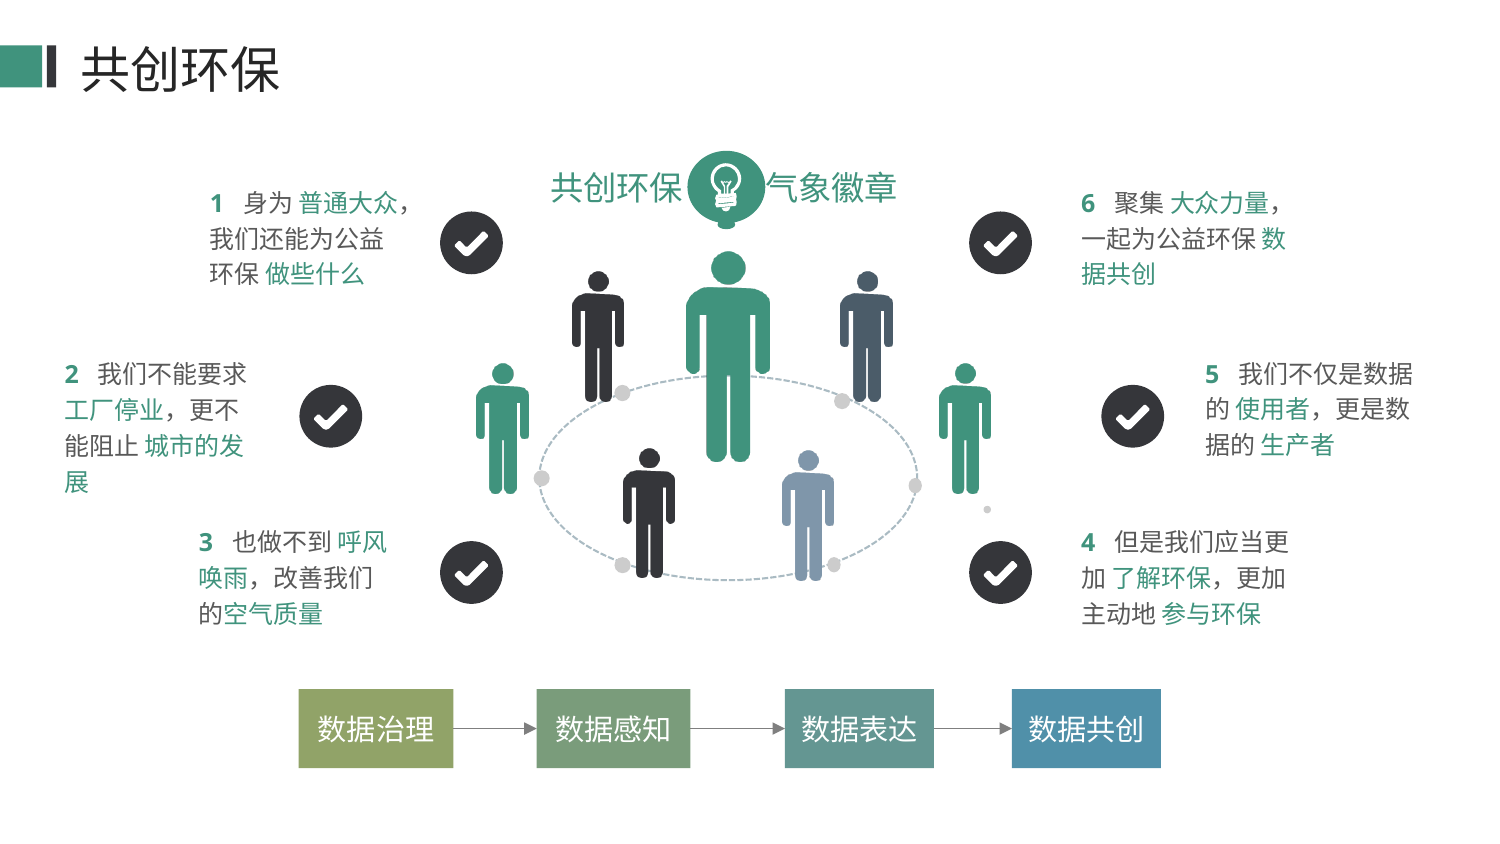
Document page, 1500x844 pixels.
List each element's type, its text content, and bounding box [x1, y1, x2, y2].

text_box 5 我们不仅是数据的 使用者，更是数据的 生产者 [1190, 344, 1438, 468]
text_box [1101, 384, 1165, 448]
text_box [533, 470, 550, 487]
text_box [439, 540, 504, 605]
text_box [983, 505, 992, 514]
text_box 3 也做不到 呼风唤雨，改善我们的空气质量 [184, 513, 414, 636]
text_box [908, 477, 922, 494]
picture [623, 448, 675, 579]
text_box [680, 378, 918, 581]
picture [686, 251, 770, 462]
text_box 共创环保 气象徽章 [535, 159, 914, 215]
text_box 4 但是我们应当更加 了解环保，更加主动地 参与环保 [1066, 513, 1315, 636]
text_box [701, 215, 751, 230]
text_box 数据共创 [1010, 687, 1163, 770]
text_box [539, 378, 681, 560]
picture [840, 271, 893, 402]
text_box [439, 211, 504, 275]
text_box 数据表达 [783, 687, 936, 770]
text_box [0, 45, 57, 88]
picture [782, 450, 835, 581]
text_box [299, 384, 363, 448]
text_box 6 聚集 大众力量，一起为公益环保 数据共创 [1066, 173, 1303, 297]
text_box 共创环保 [69, 32, 410, 104]
text_box 2 我们不能要求工厂停业，更不能阻止 城市的发展 [49, 345, 279, 504]
text_box 数据感知 [535, 687, 693, 770]
picture [476, 363, 529, 494]
picture [939, 363, 992, 494]
text_box [614, 558, 618, 572]
text_box 数据治理 [297, 687, 456, 770]
text_box [627, 386, 631, 400]
picture [571, 271, 624, 402]
text_box 1 身为 普通大众，我们还能为公益环保 做些什么 [195, 173, 425, 297]
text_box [968, 211, 1033, 275]
text_box [701, 150, 751, 159]
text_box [968, 540, 1033, 605]
